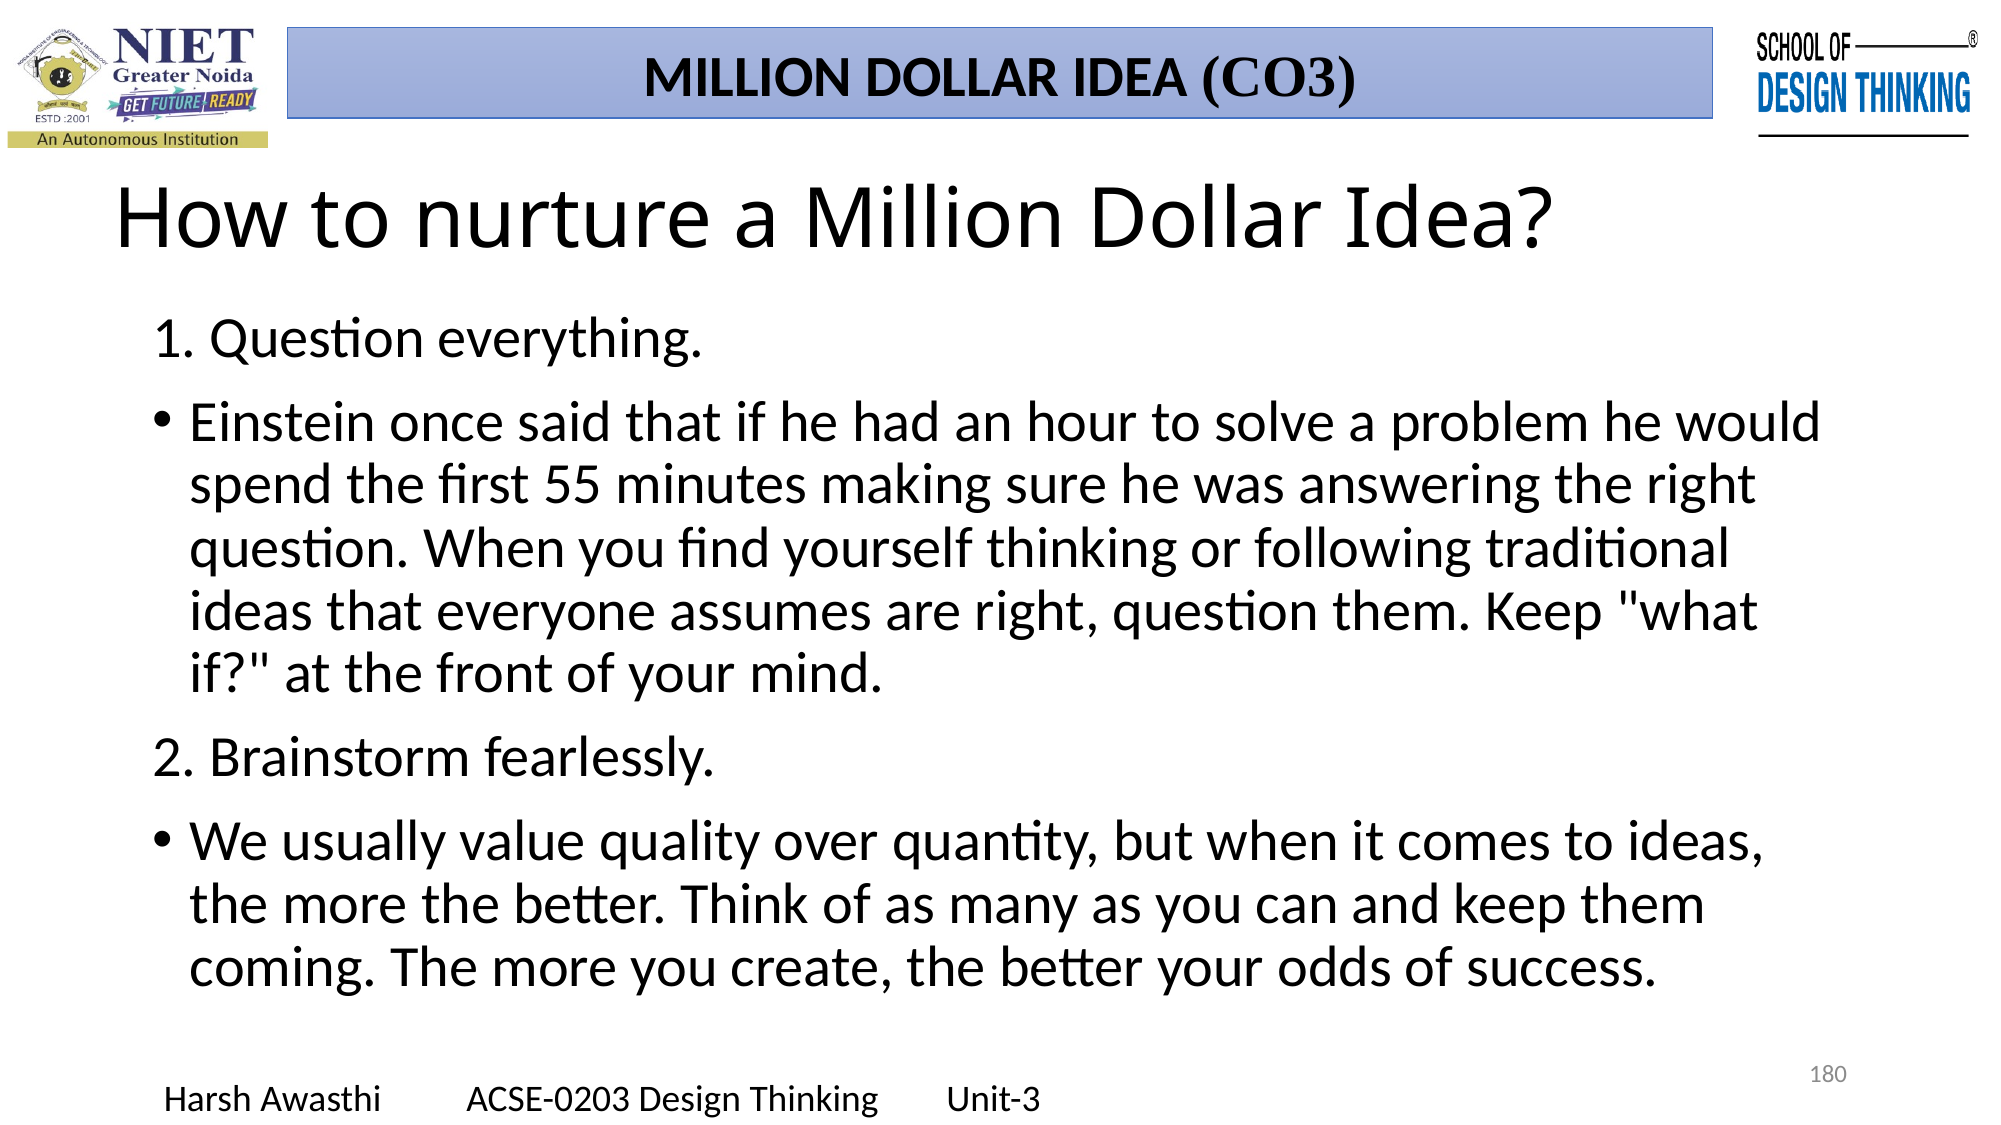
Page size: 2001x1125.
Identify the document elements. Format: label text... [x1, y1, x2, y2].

list 1. Question everything. Einstein once said that if he had an hour to solve a problem he would spend the first 55 minutes making sure he was answering the right question. When you find yourself thinking or following traditional ideas that everyone assumes are right, question them. Keep "what if?" at the front of your mind. 2. Brainstorm fearlessly. We usually value quality over quantity, but when it comes to ideas, the more the better. Think of as many as you can and keep them coming. The more you create, the better your odds of success. [137, 299, 1863, 1014]
title How to nurture a Million Dollar Idea? [98, 167, 1824, 273]
text_box MILLION DOLLAR IDEA (CO3) [287, 27, 1713, 119]
picture [1757, 30, 1978, 137]
slide_number 180 [1412, 1042, 1863, 1103]
footer Harsh Awasthi ACSE-0203 Design Thinking Unit-3 [149, 1066, 1755, 1125]
picture [7, 22, 268, 148]
